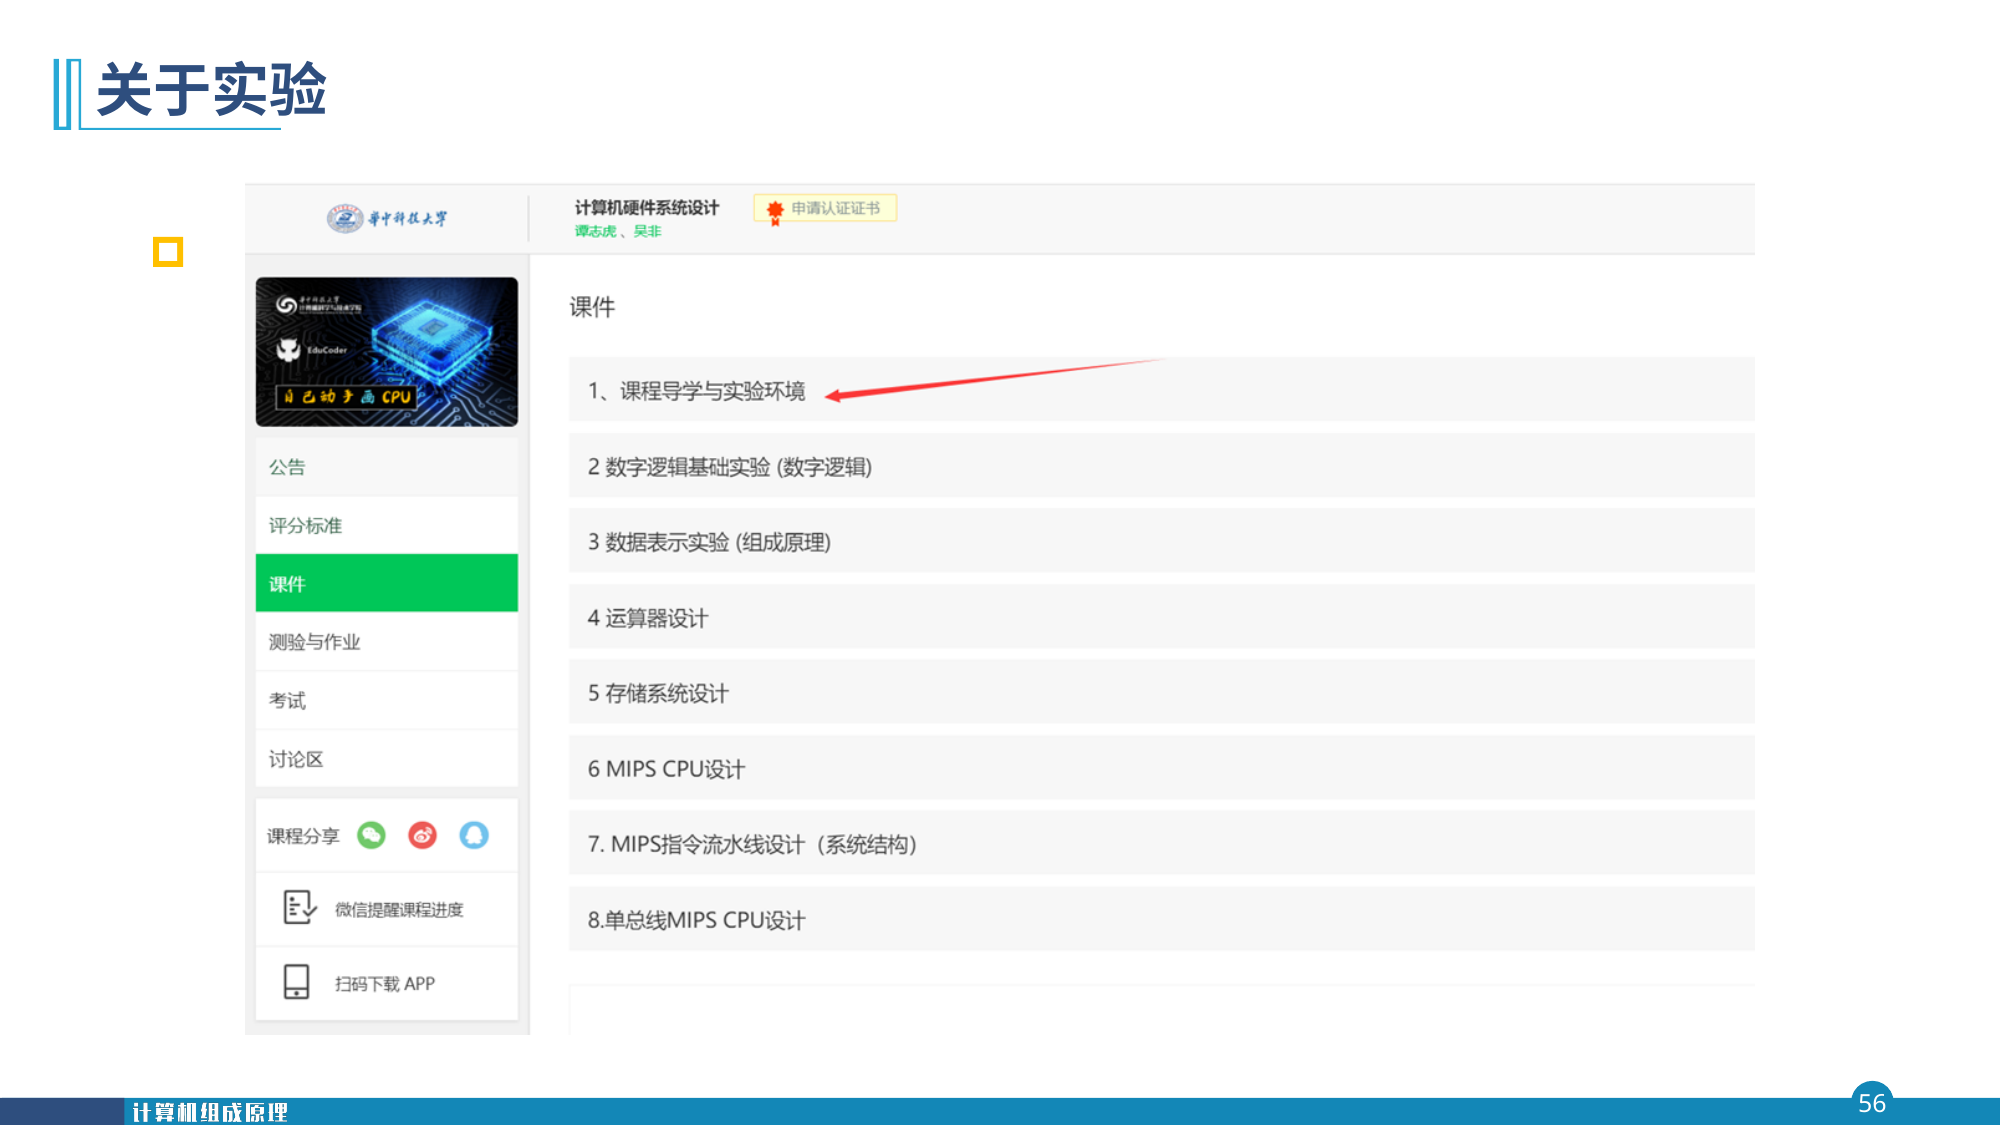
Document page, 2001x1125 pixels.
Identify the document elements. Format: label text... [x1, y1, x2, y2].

title 关于实验 [80, 42, 1805, 144]
text_box [59, 200, 1785, 1125]
picture [245, 173, 1755, 1035]
